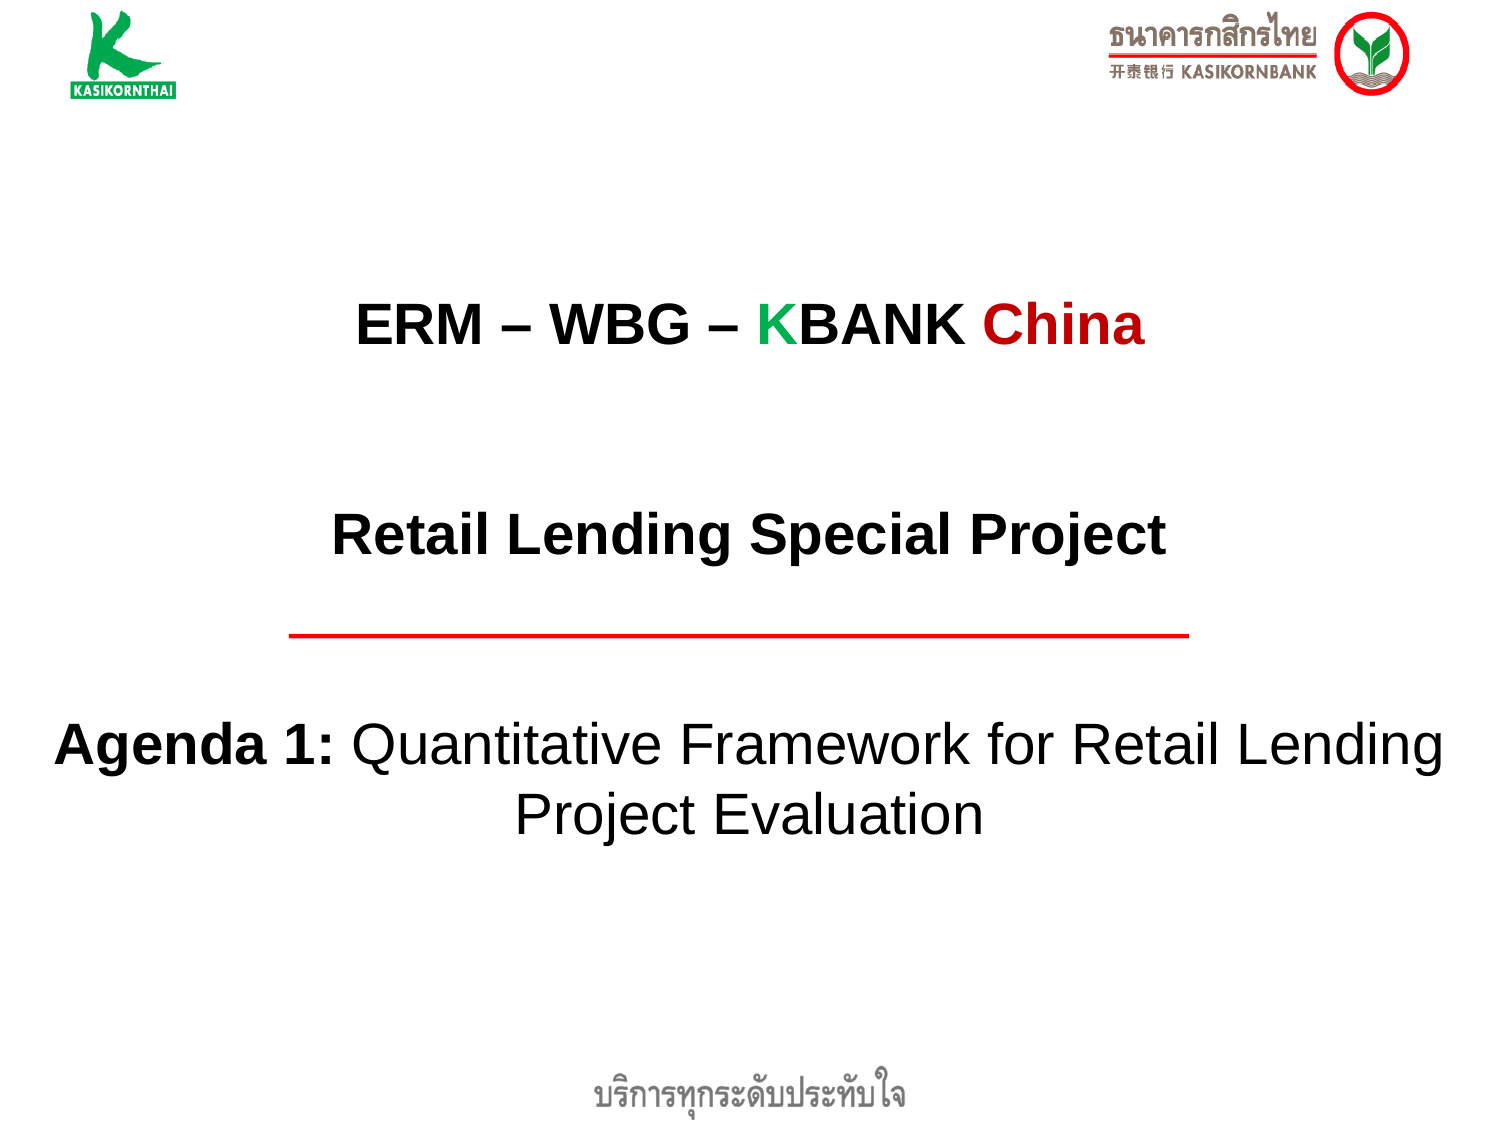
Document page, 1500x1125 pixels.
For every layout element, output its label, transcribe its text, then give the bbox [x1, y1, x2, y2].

text_box ERM – WBG – KBANK China Retail Lending Special Project Agenda 1: Quantitative Framework for Retail Lending Project Evaluation [0, 278, 1500, 854]
picture [70, 10, 176, 99]
picture [590, 1064, 910, 1120]
picture [1107, 10, 1410, 99]
